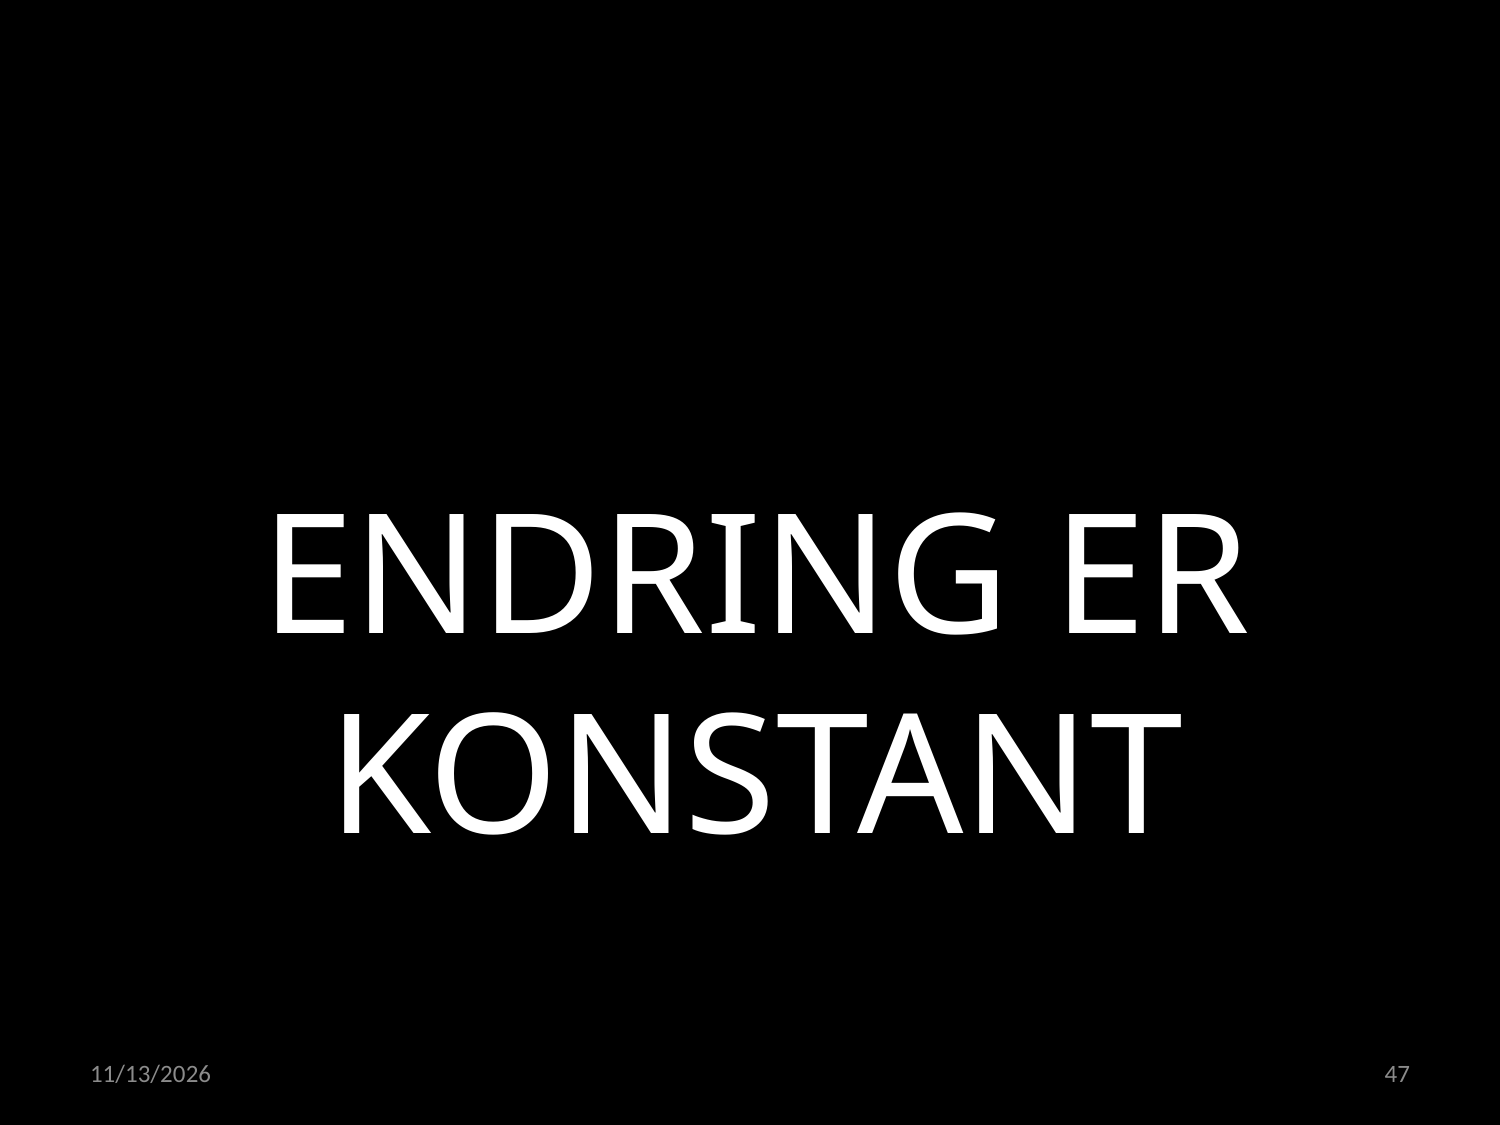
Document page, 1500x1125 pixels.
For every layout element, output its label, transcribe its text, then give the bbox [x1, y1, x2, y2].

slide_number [75, 1042, 425, 1103]
slide_number 47 [1074, 1042, 1425, 1103]
text_box ENDRING ER KONSTANT [5, 459, 1500, 561]
